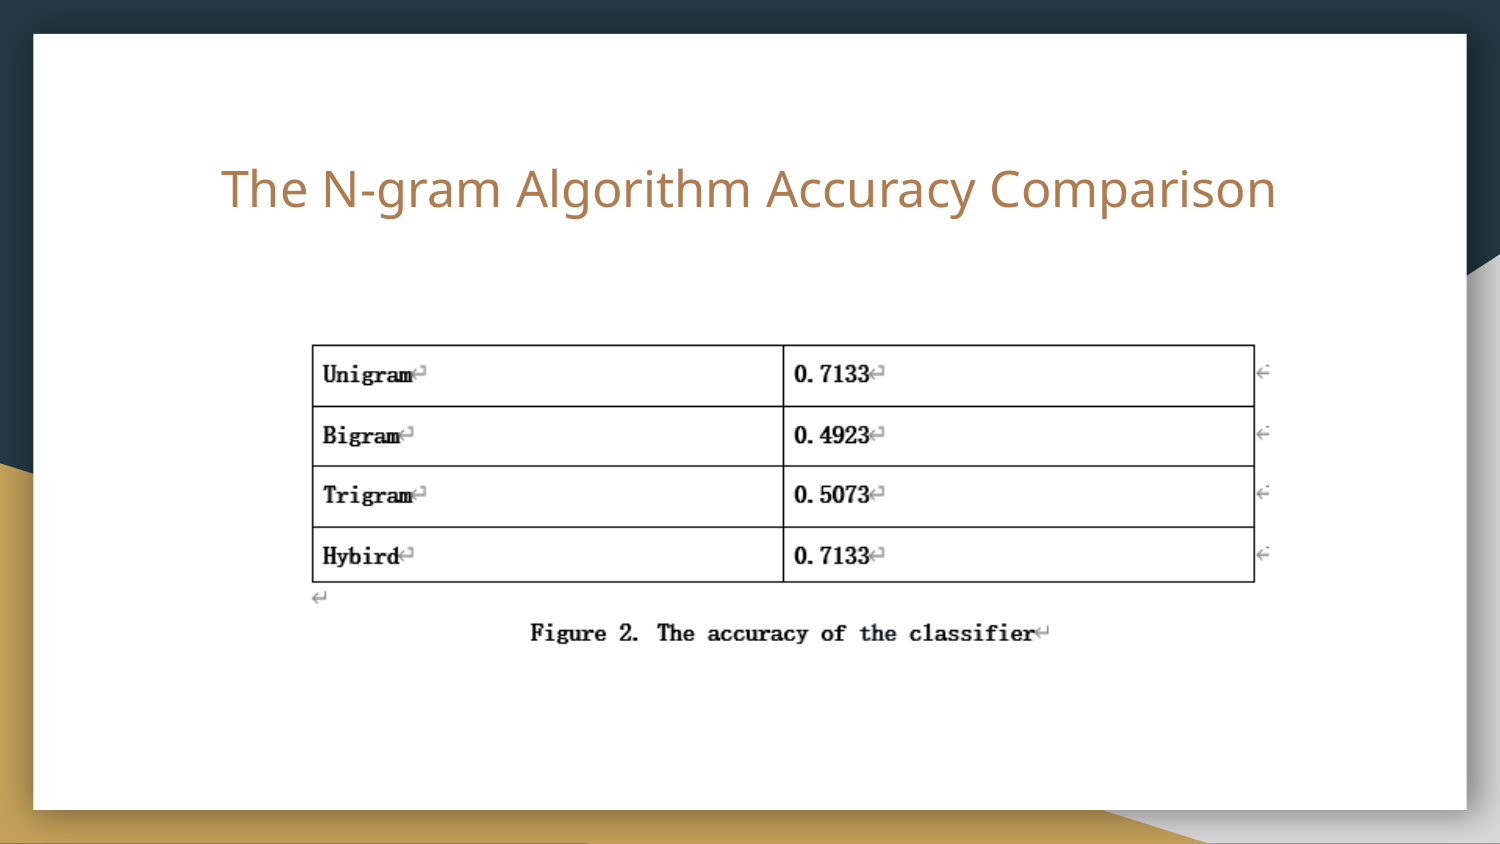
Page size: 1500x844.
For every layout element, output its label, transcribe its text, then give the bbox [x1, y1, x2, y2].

title The N-gram Algorithm Accuracy Comparison [134, 138, 1366, 239]
picture [295, 337, 1286, 652]
